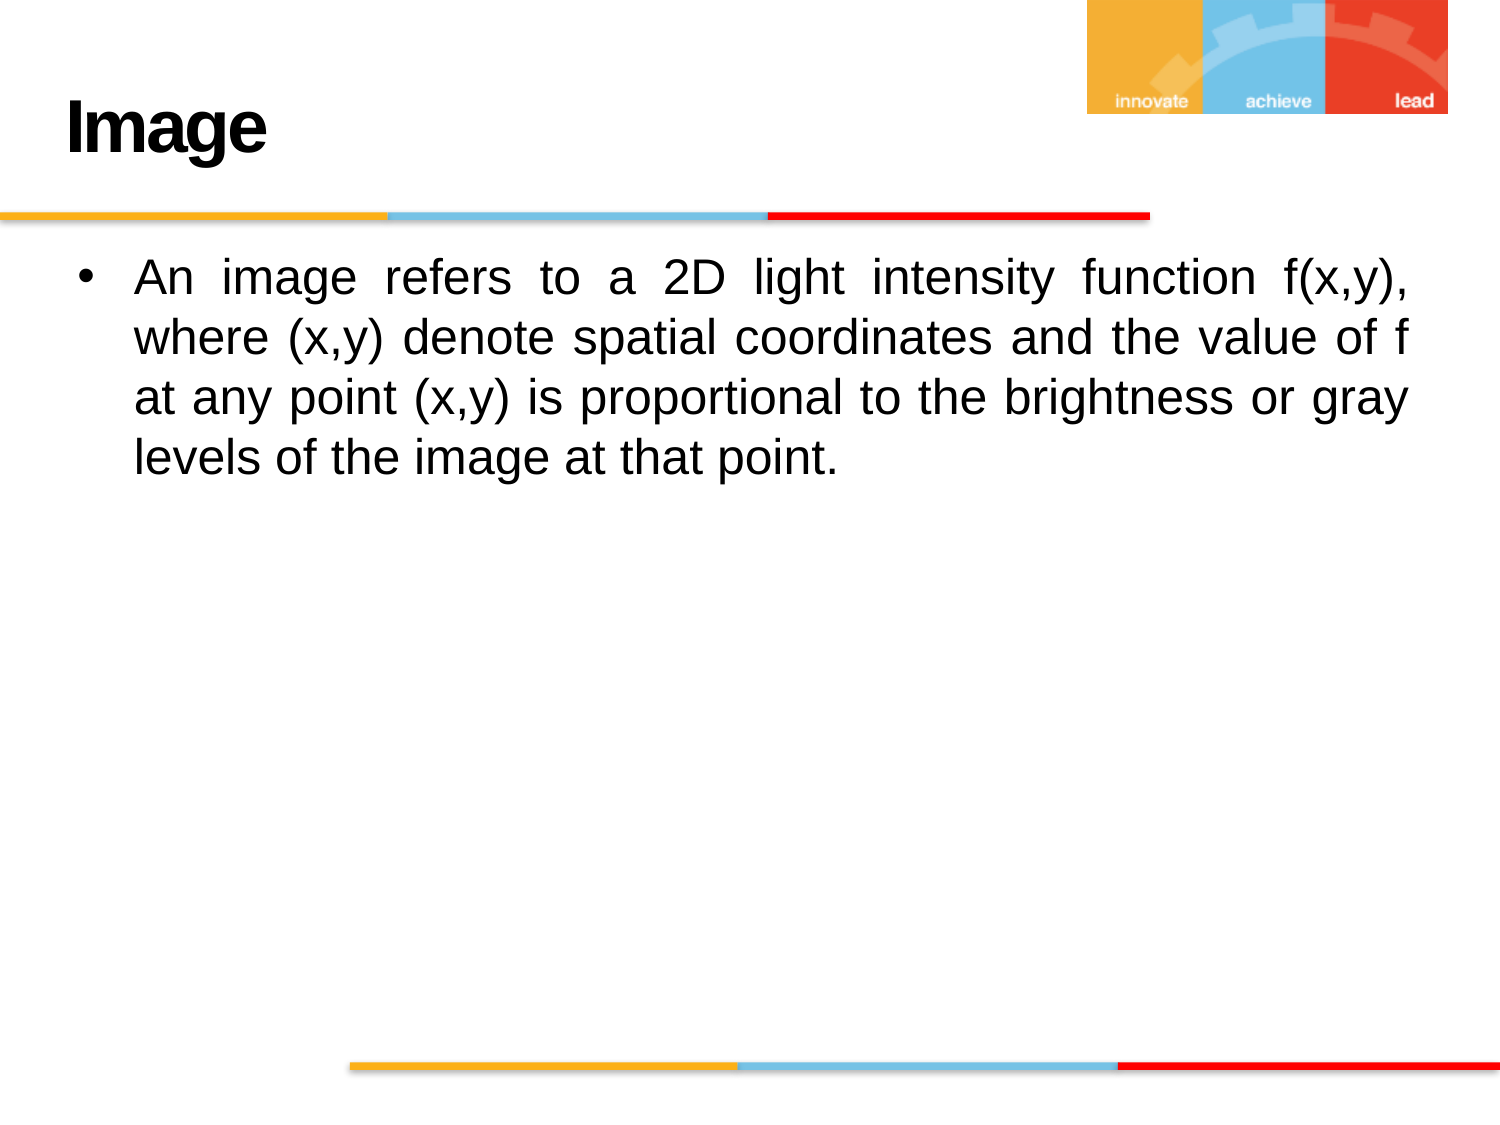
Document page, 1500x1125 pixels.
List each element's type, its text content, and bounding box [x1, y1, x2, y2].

picture [1087, 0, 1448, 45]
title Image [50, 45, 1448, 200]
list An image refers to a 2D light intensity function f(x,y), where (x,y) denote spatial coordinates and the value of f at any point (x,y) is proportional to the brightness or gray levels of the image at that point. [62, 237, 1425, 638]
